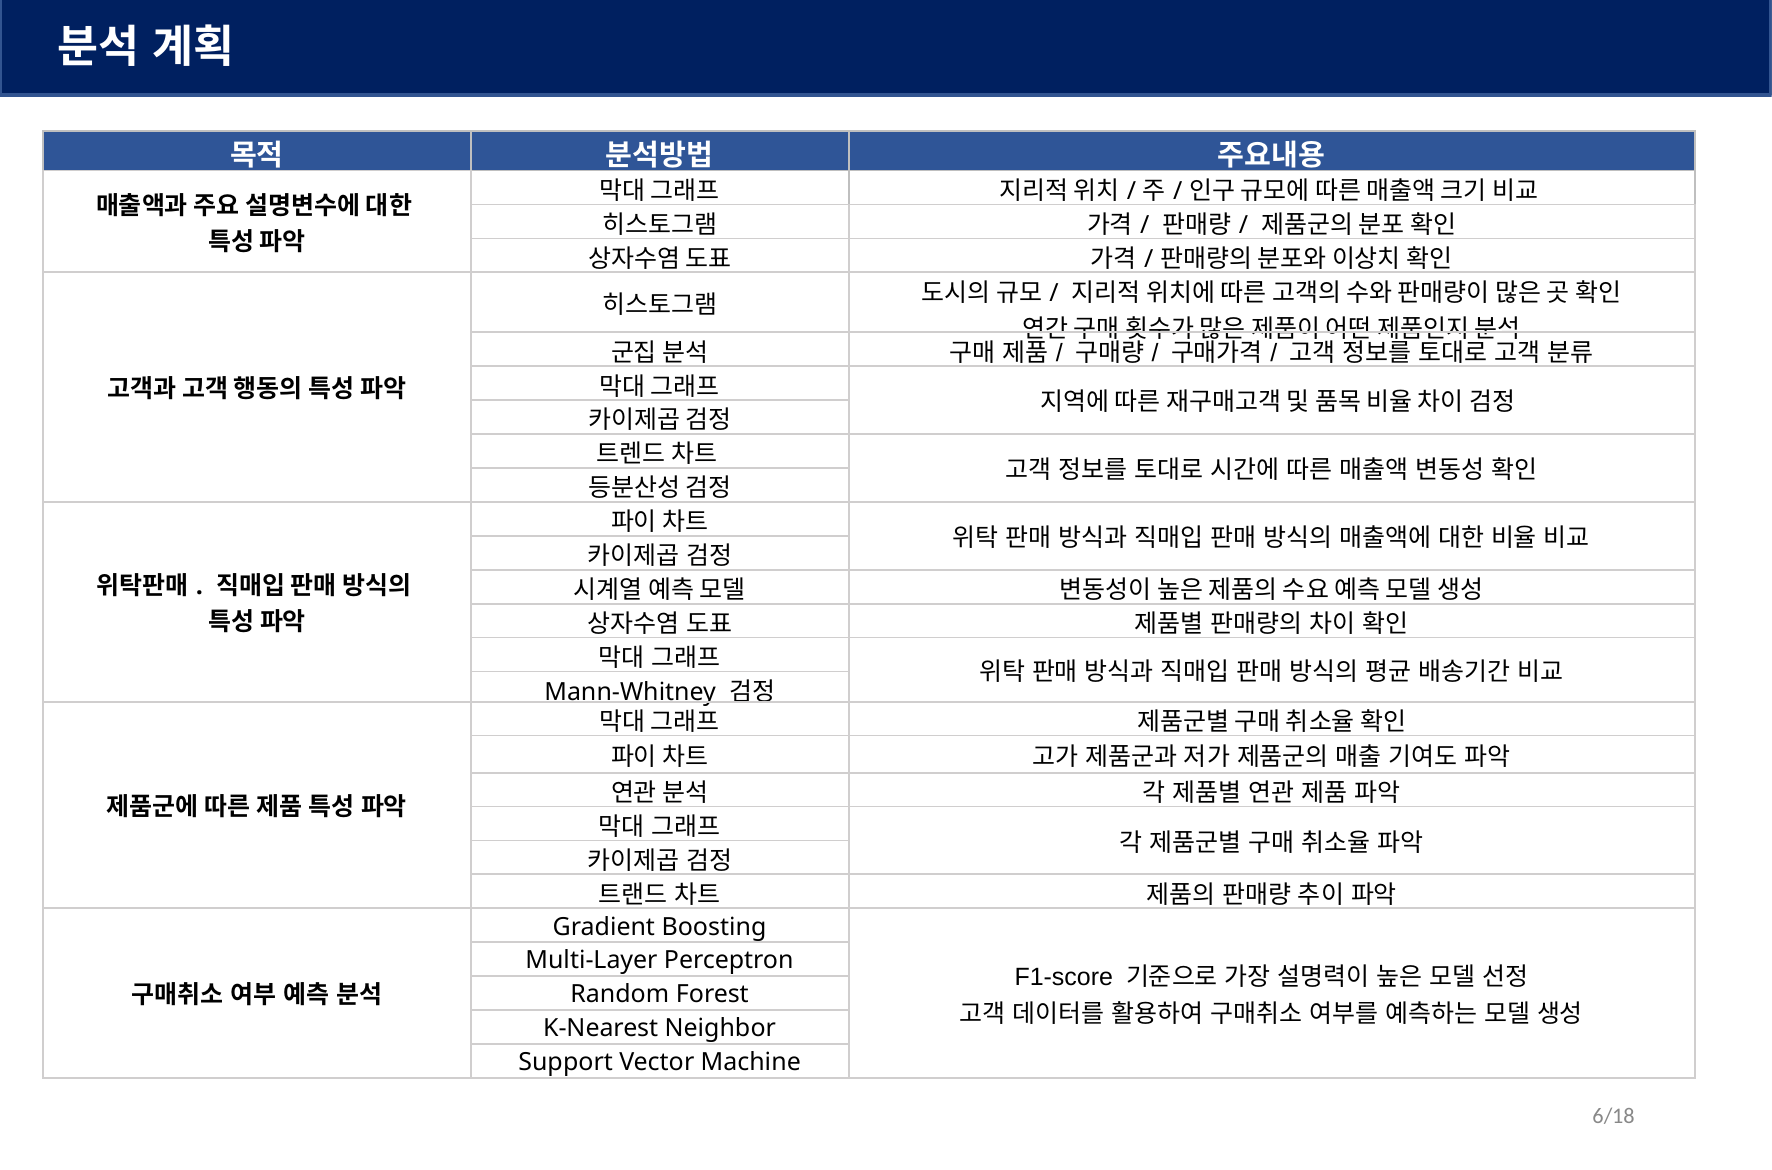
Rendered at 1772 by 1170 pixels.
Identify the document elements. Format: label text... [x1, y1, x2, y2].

table_cell 가격/ 판매량/ 제품군의 분포 확인 [850, 205, 1694, 238]
table_cell 각 제품별 연관 제품 파악 [850, 774, 1694, 806]
table_cell 트랜드 차트 [472, 875, 848, 907]
table_cell 히스토그램 [472, 205, 848, 238]
table_cell 위탁 판매 방식과 직매입 판매 방식의 평균 배송기간 비교 [850, 638, 1694, 701]
table_cell 카이제곱 검정 [472, 841, 848, 873]
table_cell Gradient Boosting [472, 909, 848, 941]
table_header 분석방법 [472, 132, 848, 170]
table_cell 파이 차트 [472, 736, 848, 772]
table_cell 구매취소 여부 예측 분석 [44, 909, 470, 1077]
table_cell Multi-Layer Perceptron [472, 943, 848, 975]
table_cell 트렌드 차트 [472, 435, 848, 467]
table_cell K-Nearest Neighbor [472, 1011, 848, 1043]
table_cell 막대 그래프 [472, 171, 848, 204]
table_cell 구매 제품/ 구매량/ 구매가격/ 고객 정보를 토대로 고객 분류 [850, 333, 1694, 365]
table_cell 카이제곱 검정 [472, 401, 848, 433]
table_header 주요내용 [850, 132, 1694, 170]
table_cell 제품군별 구매 취소율 확인 [850, 703, 1694, 735]
text_box [0, 0, 1772, 97]
table_cell 매출액과 주요 설명변수에 대한 특성 파악 [44, 171, 470, 271]
table_cell 파이 차트 [472, 503, 848, 535]
table_cell 지역에 따른 재구매고객 및 품목 비율 차이 검정 [850, 367, 1694, 433]
table_cell 시계열 예측 모델 [472, 571, 848, 603]
table_cell 고객 정보를 토대로 시간에 따른 매출액 변동성 확인 [850, 435, 1694, 501]
table_header 목적 [44, 132, 470, 170]
table_cell F1-score 기준으로 가장 설명력이 높은 모델 선정 고객 데이터를 활용하여 구매취소 여부를 예측하는 모델 생성 [850, 909, 1694, 1077]
table_cell 막대 그래프 [472, 638, 848, 671]
table_cell 막대 그래프 [472, 367, 848, 399]
table_cell 막대 그래프 [472, 807, 848, 840]
table_cell 등분산성 검정 [472, 469, 848, 501]
table_cell 각 제품군별 구매 취소율 파악 [850, 807, 1694, 873]
table_cell 막대 그래프 [472, 703, 848, 735]
table_cell 지리적 위치/주/인구 규모에 따른 매출액 크기 비교 [850, 171, 1694, 204]
table_cell 변동성이 높은 제품의 수요 예측 모델 생성 [850, 571, 1694, 603]
table_cell 위탁 판매 방식과 직매입 판매 방식의 매출액에 대한 비율 비교 [850, 503, 1694, 569]
table_cell Random Forest [472, 977, 848, 1009]
table_cell 고가 제품군과 저가 제품군의 매출 기여도 파악 [850, 736, 1694, 772]
table_cell 제품군에 따른 제품 특성 파악 [44, 703, 470, 907]
table_cell 연관 분석 [472, 774, 848, 806]
table_cell 히스토그램 [472, 273, 848, 331]
table_cell 군집 분석 [472, 333, 848, 365]
table_cell 위탁판매. 직매입 판매 방식의 특성 파악 [44, 503, 470, 701]
text_box 분석 계획 [43, 11, 397, 80]
table_cell Support Vector Machine [472, 1045, 848, 1077]
table_cell 도시의 규모/ 지리적 위치에 따른 고객의 수와 판매량이 많은 곳 확인 연간 구매 횟수가 많은 제품이 어떤 제품인지 분석 [850, 273, 1694, 331]
table_cell 상자수염 도표 [472, 605, 848, 637]
slide_number 6/18 [1251, 1083, 1650, 1146]
table_cell 제품별 판매량의 차이 확인 [850, 605, 1694, 637]
table_cell 상자수염 도표 [472, 239, 848, 271]
table_cell Mann-Whitney 검정 [472, 672, 848, 701]
table_cell 카이제곱 검정 [472, 537, 848, 569]
table_cell 가격/판매량의 분포와 이상치 확인 [850, 239, 1694, 271]
table_cell 제품의 판매량 추이 파악 [850, 875, 1694, 907]
table_cell 고객과 고객 행동의 특성 파악 [44, 273, 470, 501]
